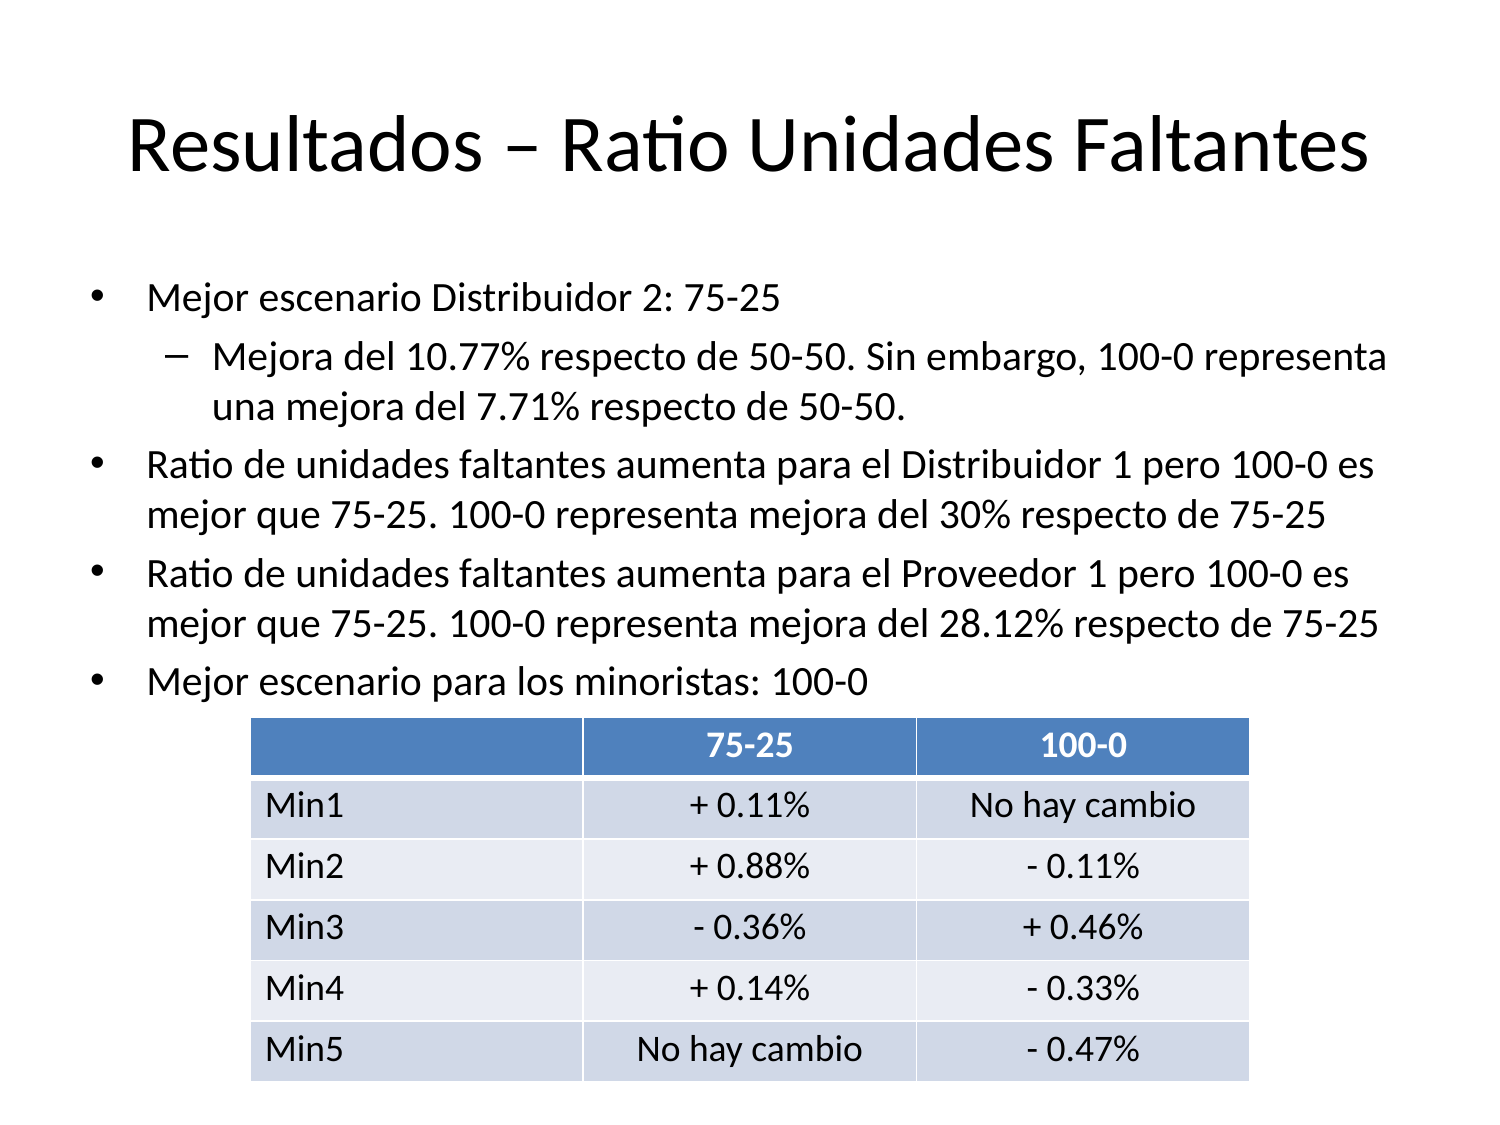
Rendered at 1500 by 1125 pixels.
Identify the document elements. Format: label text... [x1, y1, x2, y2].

table_cell No hay cambio [917, 781, 1249, 838]
table_cell + 0.11% [584, 781, 916, 838]
table_header [251, 718, 582, 775]
table_cell + 0.88% [584, 840, 916, 899]
table_cell - 0.47% [917, 1022, 1249, 1081]
list Mejor escenario Distribuidor 2: 75-25 Mejora del 10.77% respecto de 50-50. Sin embargo, 100-0 representa una mejora del 7.71% respecto de 50-50. Ratio de unidades faltantes aumenta para el Distribuidor 1 pero 100-0 es mejor que 75-25. 100-0 representa mejora del 30% respecto de 75-25 Ratio de unidades faltantes aumenta para el Proveedor 1 pero 100-0 es mejor que 75-25. 100-0 representa mejora del 28.12% respecto de 75-25 Mejor escenario para los minoristas: 100-0 [75, 262, 1425, 1005]
table_cell No hay cambio [584, 1022, 916, 1081]
table_cell Min3 [251, 901, 582, 960]
table_cell Min5 [251, 1022, 582, 1081]
table_cell Min1 [251, 781, 582, 838]
table_cell - 0.11% [917, 840, 1249, 899]
table_cell Min2 [251, 840, 582, 899]
table_cell - 0.33% [917, 961, 1249, 1020]
table_cell + 0.14% [584, 961, 916, 1020]
title Resultados – Ratio Unidades Faltantes [75, 45, 1425, 233]
table_header 75-25 [584, 718, 916, 775]
table_cell Min4 [251, 961, 582, 1020]
table_cell + 0.46% [917, 901, 1249, 960]
table_cell - 0.36% [584, 901, 916, 960]
table_header 100-0 [917, 718, 1249, 775]
